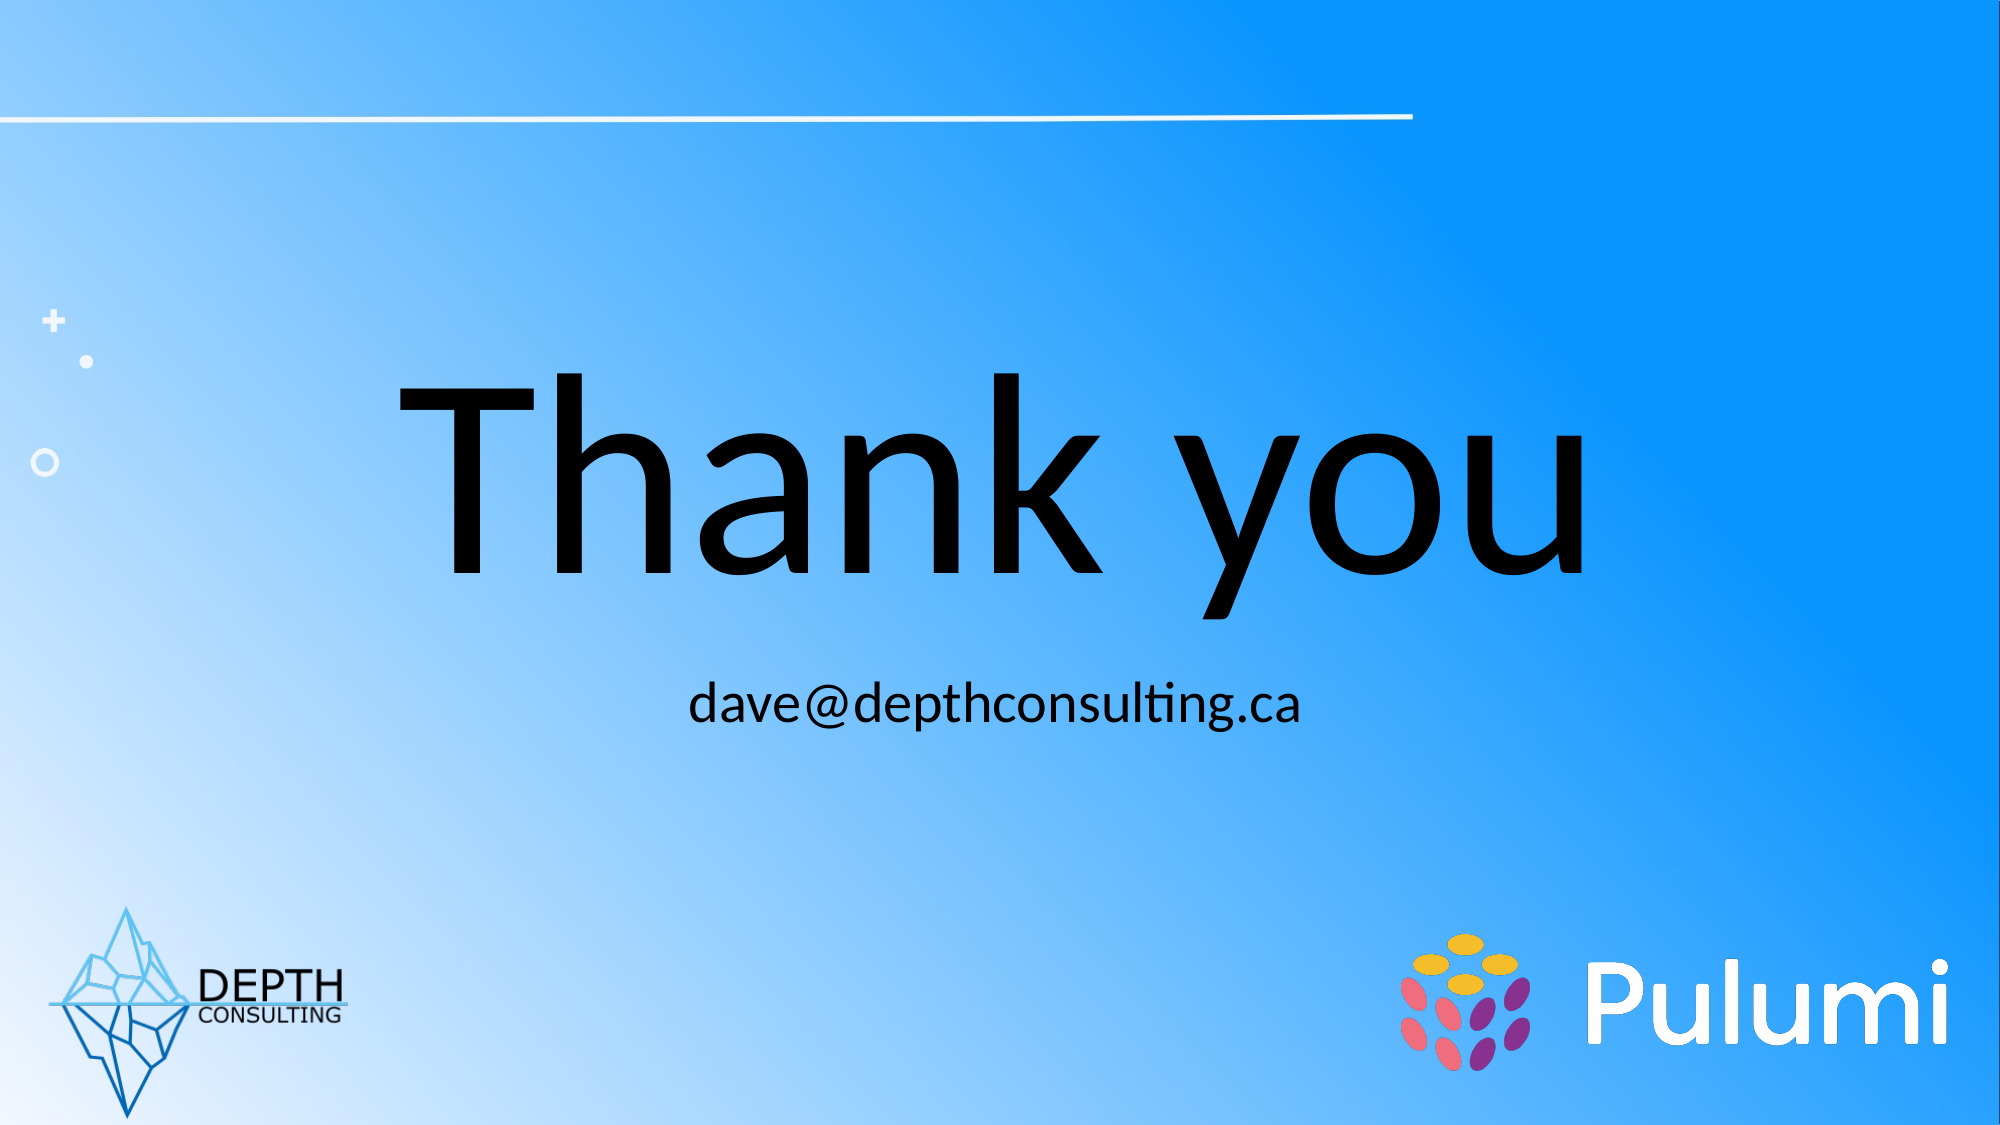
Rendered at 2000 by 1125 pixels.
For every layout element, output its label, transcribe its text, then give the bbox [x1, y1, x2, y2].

text_box dave@depthconsulting.ca [674, 656, 1326, 758]
text_box Thank you [382, 278, 1617, 639]
picture [0, 0, 2000, 1125]
